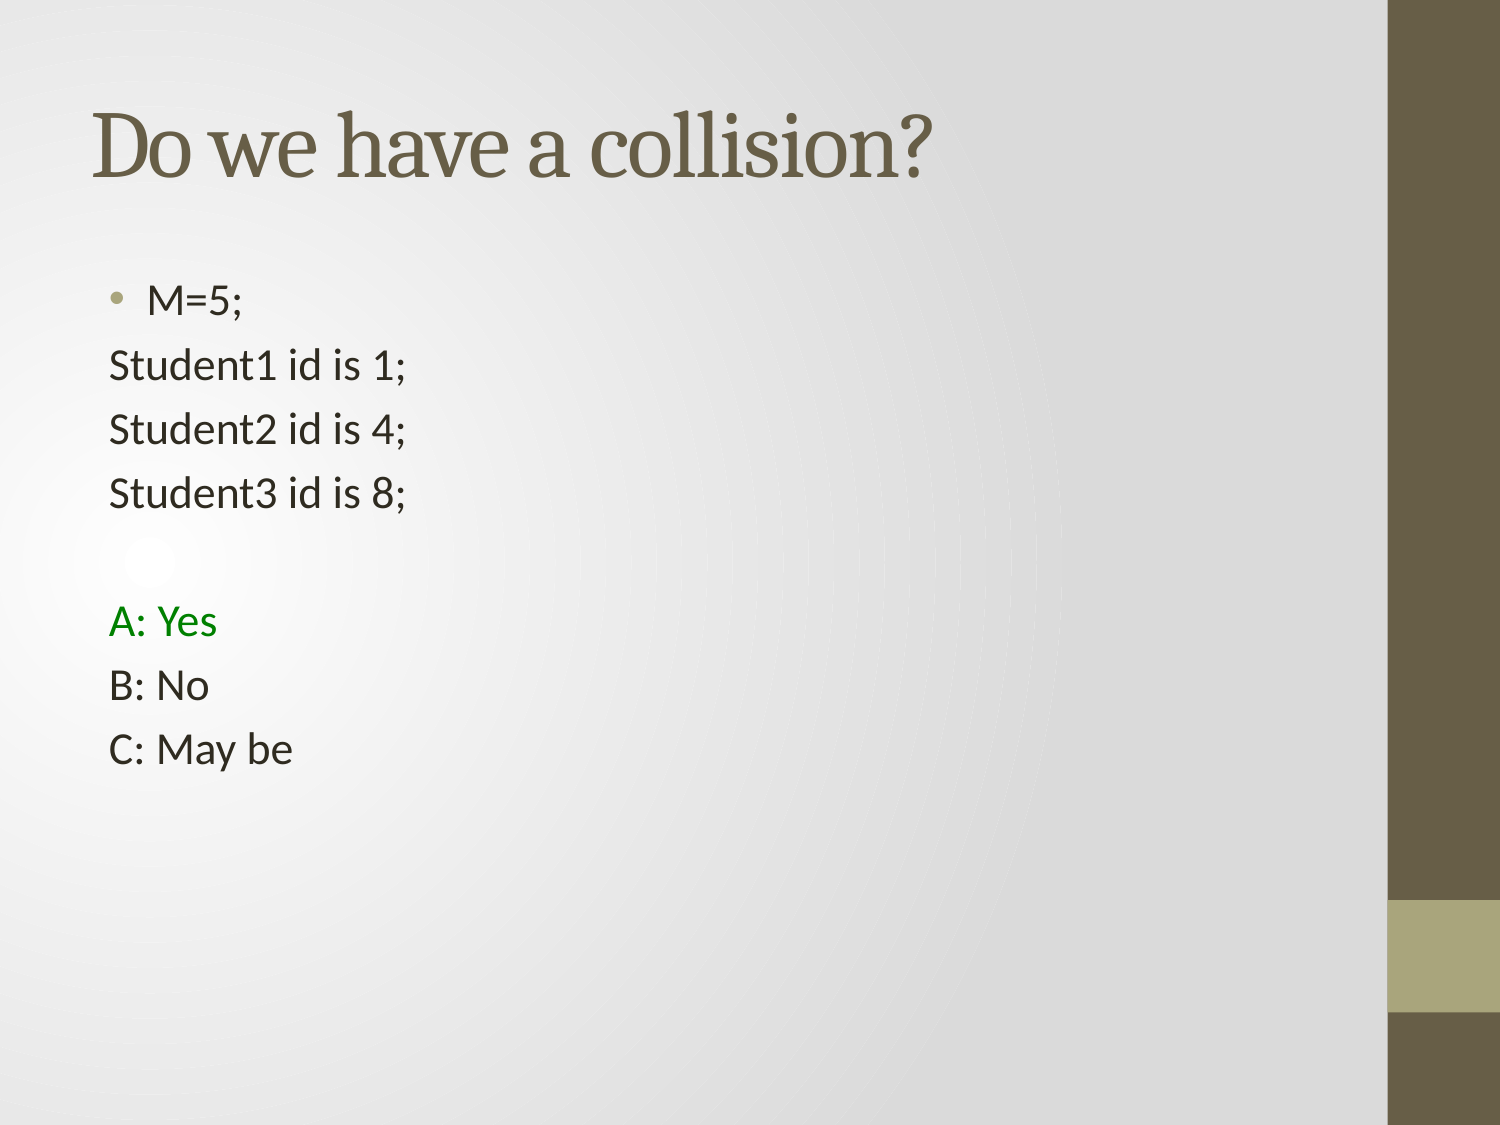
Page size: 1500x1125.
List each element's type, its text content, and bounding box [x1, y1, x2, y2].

list M=5; Student1 id is 1; Student2 id is 4; Student3 id is 8; A: Yes B: No C: May be [75, 262, 1325, 1050]
title Do we have a collision? [75, 45, 1325, 233]
